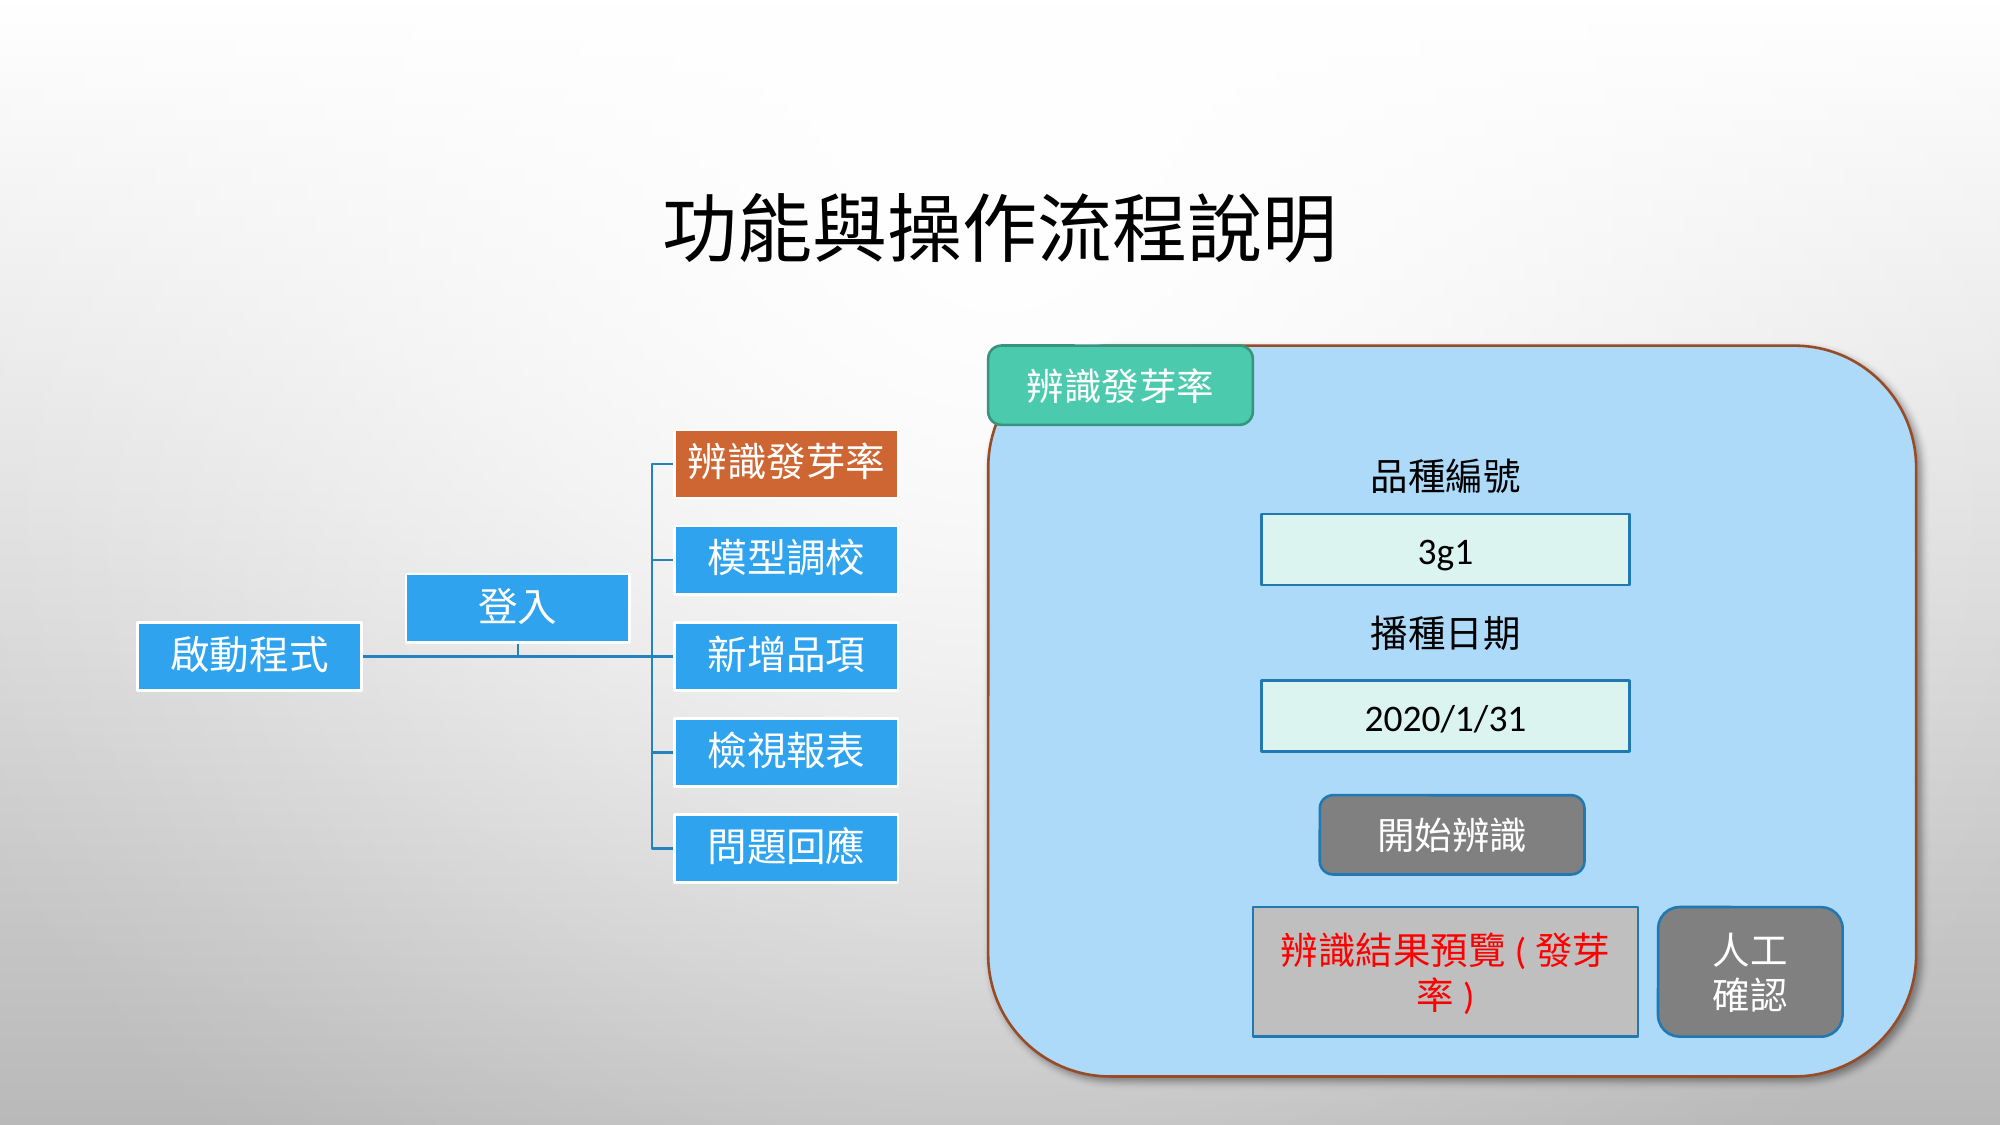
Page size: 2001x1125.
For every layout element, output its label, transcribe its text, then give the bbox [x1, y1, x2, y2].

text_box 人工 確認 [1656, 905, 1844, 1038]
picture [0, 0, 2000, 1125]
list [137, 299, 899, 1014]
title 功能與操作流程說明 [149, 101, 1851, 364]
text_box 辨識發芽率 [986, 344, 1255, 427]
text_box 2020/1/31 [1260, 679, 1631, 753]
text_box 品種編號 [1351, 445, 1540, 506]
text_box 開始辨識 [1318, 793, 1586, 876]
text_box 播種日期 [1351, 602, 1540, 663]
text_box 辨識結果預覽(發芽率) [1252, 906, 1639, 1038]
text_box 3g1 [1260, 513, 1631, 586]
text_box [986, 344, 1918, 1078]
